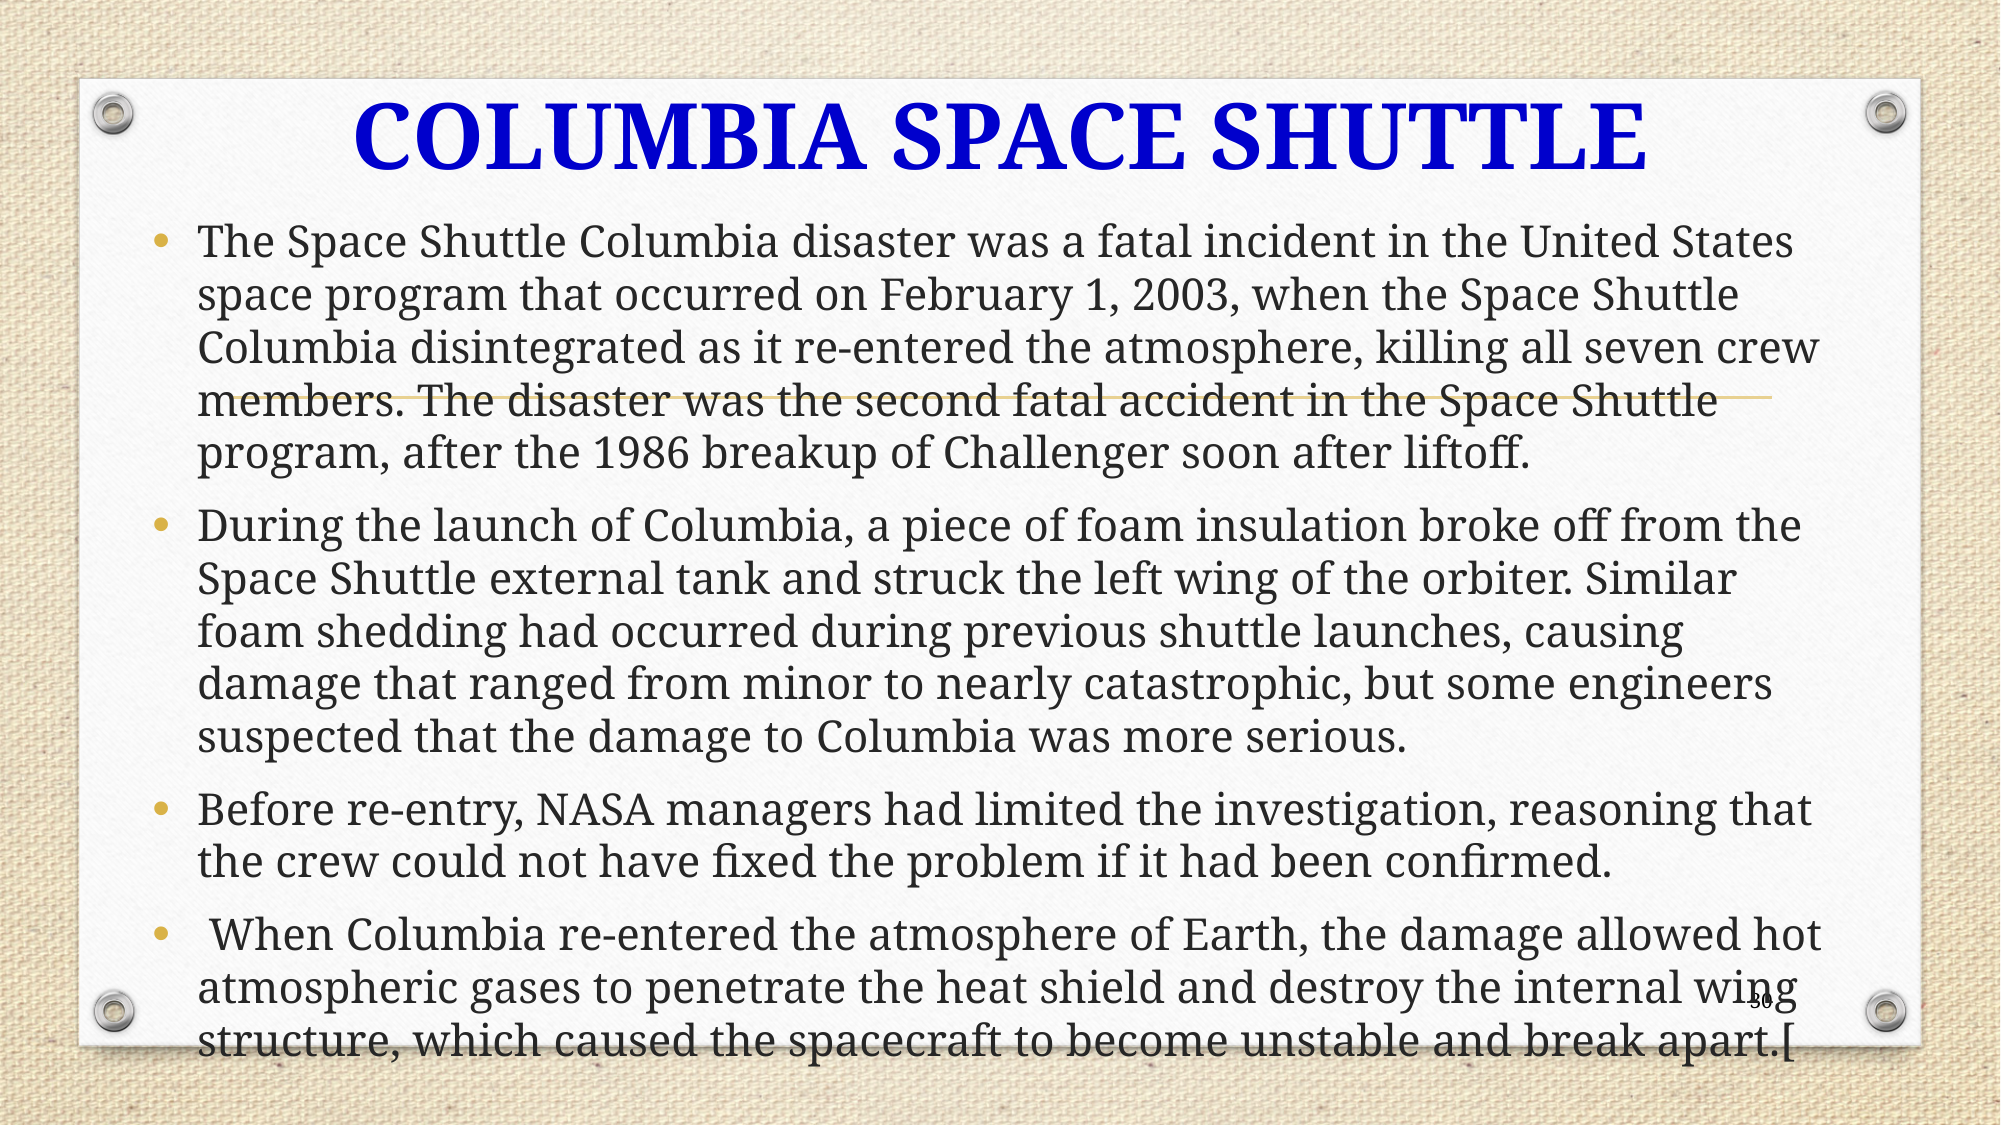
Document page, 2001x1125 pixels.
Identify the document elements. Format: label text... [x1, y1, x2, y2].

picture [0, 0, 2001, 1125]
list The Space Shuttle Columbia disaster was a fatal incident in the United States space program that occurred on February 1, 2003, when the Space Shuttle Columbia disintegrated as it re-entered the atmosphere, killing all seven crew members. The disaster was the second fatal accident in the Space Shuttle program, after the 1986 breakup of Challenger soon after liftoff. During the launch of Columbia, a piece of foam insulation broke off from the Space Shuttle external tank and struck the left wing of the orbiter. Similar foam shedding had occurred during previous shuttle launches, causing damage that ranged from minor to nearly catastrophic, but some engineers suspected that the damage to Columbia was more serious. Before re-entry, NASA managers had limited the investigation, reasoning that the crew could not have fixed the problem if it had been confirmed. When Columbia re-entered the atmosphere of Earth, the damage allowed hot atmospheric gases to penetrate the heat shield and destroy the internal wing structure, which caused the spacecraft to become unstable and break apart.[ [137, 206, 1863, 1086]
title COLUMBIA SPACE SHUTTLE [137, 59, 1863, 206]
slide_number 30 [1698, 979, 1788, 1025]
